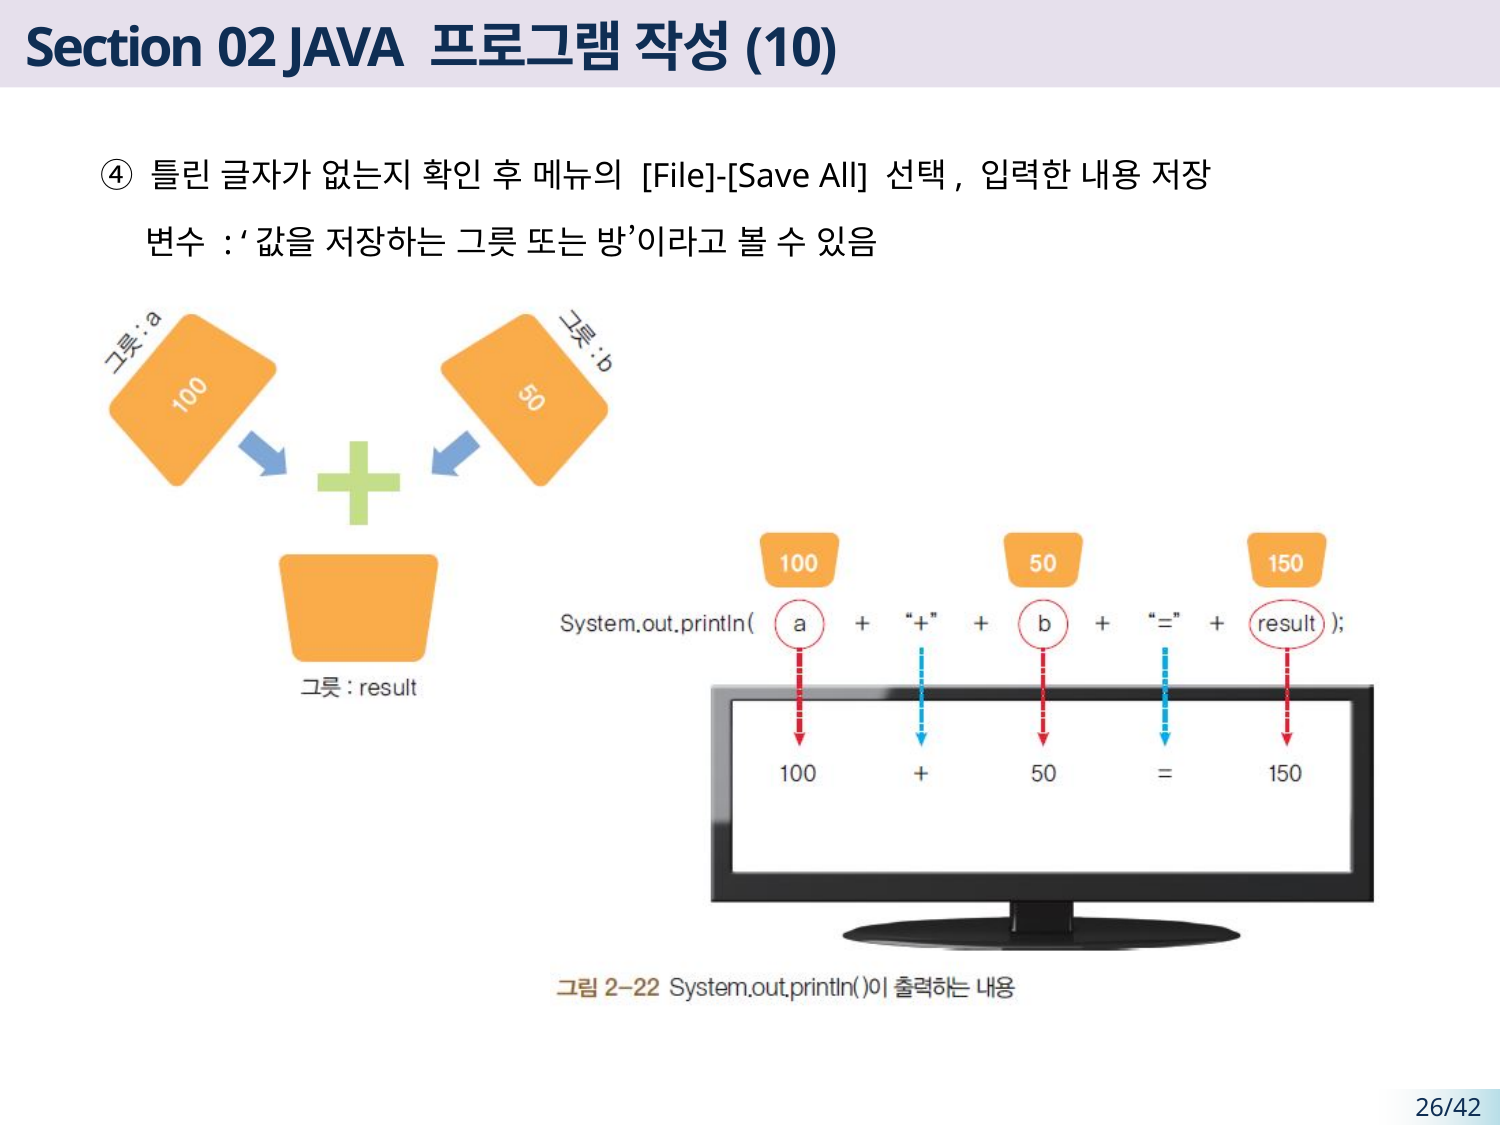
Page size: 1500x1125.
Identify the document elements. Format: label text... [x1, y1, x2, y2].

picture [77, 285, 1400, 1015]
title Section 02 JAVA 프로그램 작성(10) [10, 5, 1288, 84]
list ④ 틀린 글자가 없는지 확인 후 메뉴의 [File]-[Save All] 선택, 입력한 내용 저장 변수 : ‘값을 저장하는 그릇 또는 방’이라고 볼 수 있음 [10, 126, 1481, 1057]
